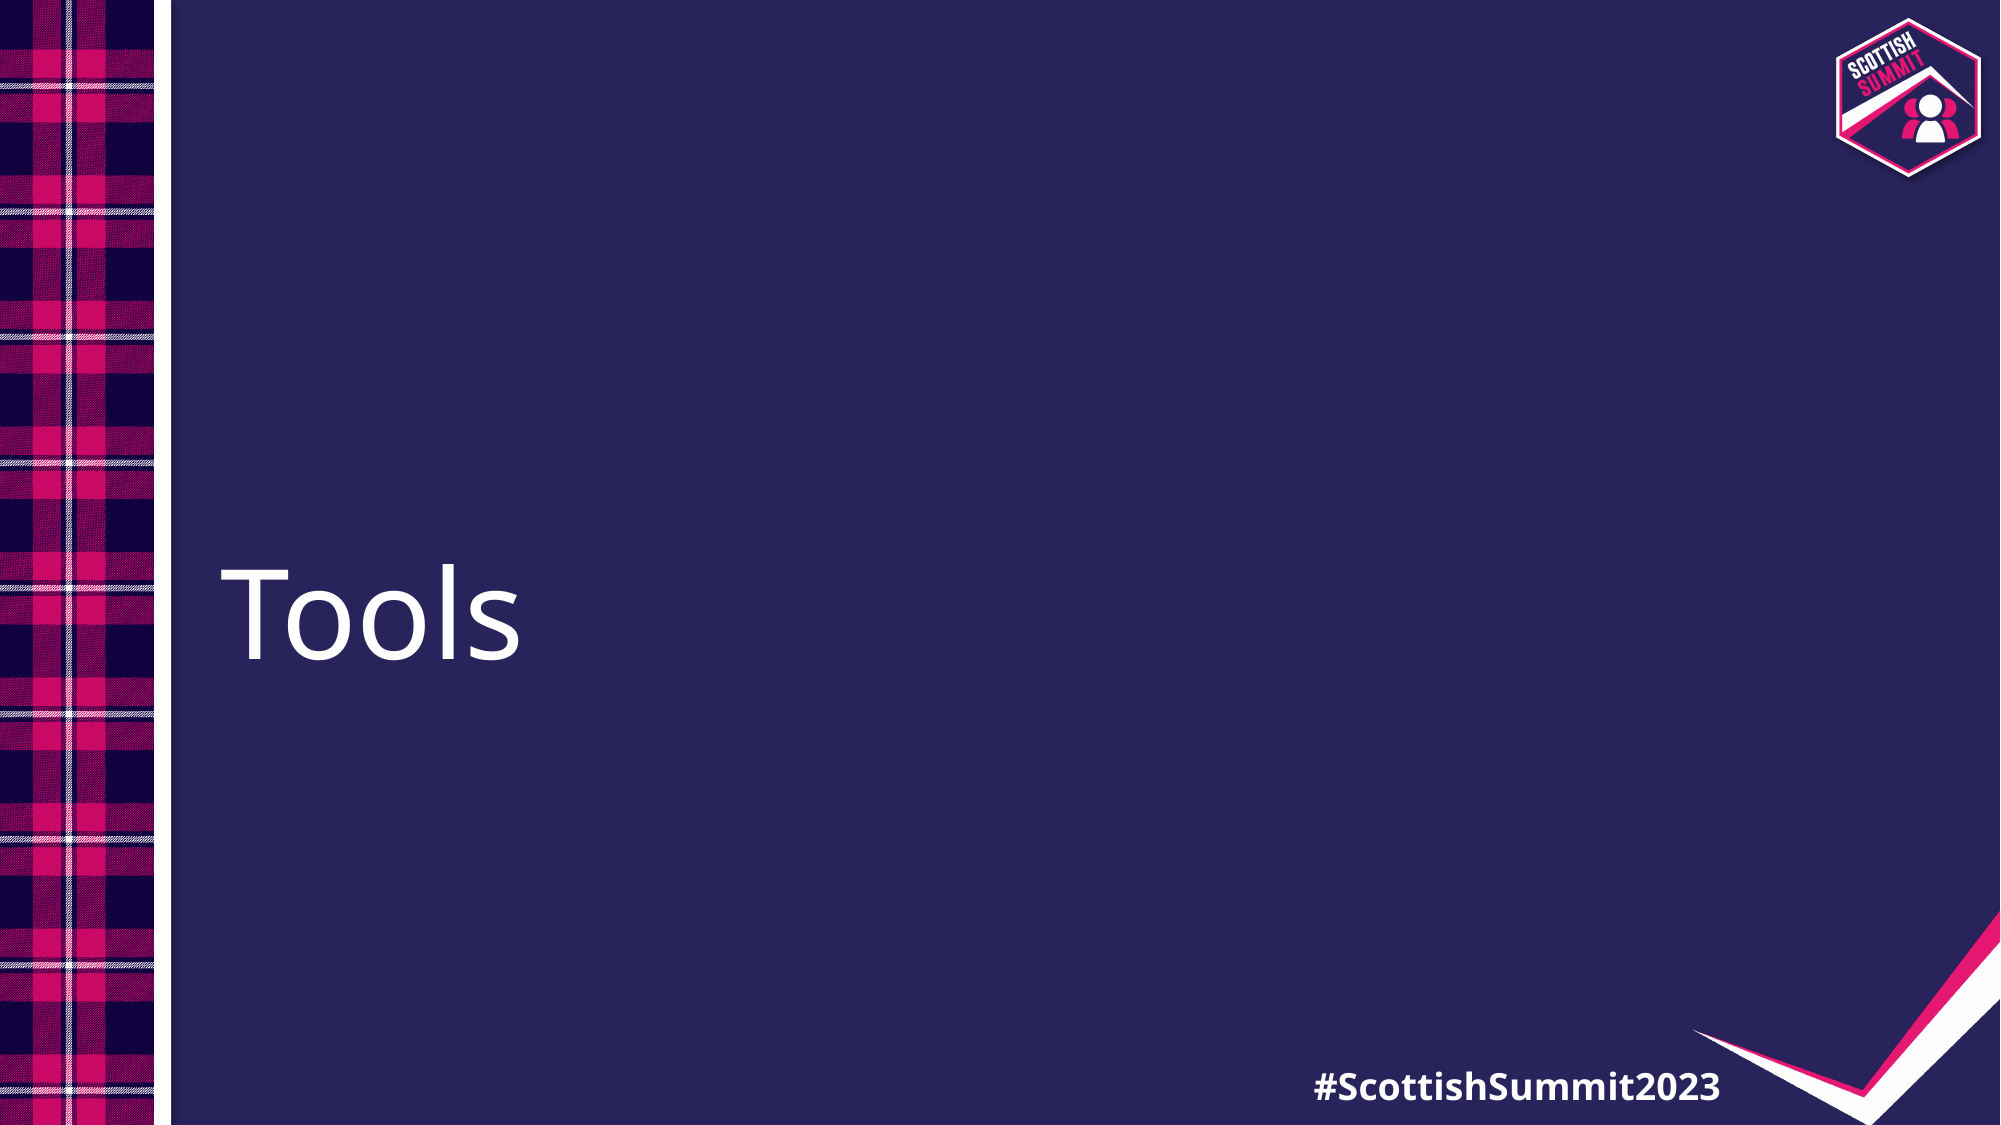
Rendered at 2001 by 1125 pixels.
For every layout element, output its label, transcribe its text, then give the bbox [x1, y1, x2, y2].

title Tools [205, 226, 1931, 695]
picture [1665, 843, 2001, 1125]
picture [1705, 1077, 1713, 1084]
picture [1827, 16, 1990, 179]
picture [0, 0, 154, 1125]
